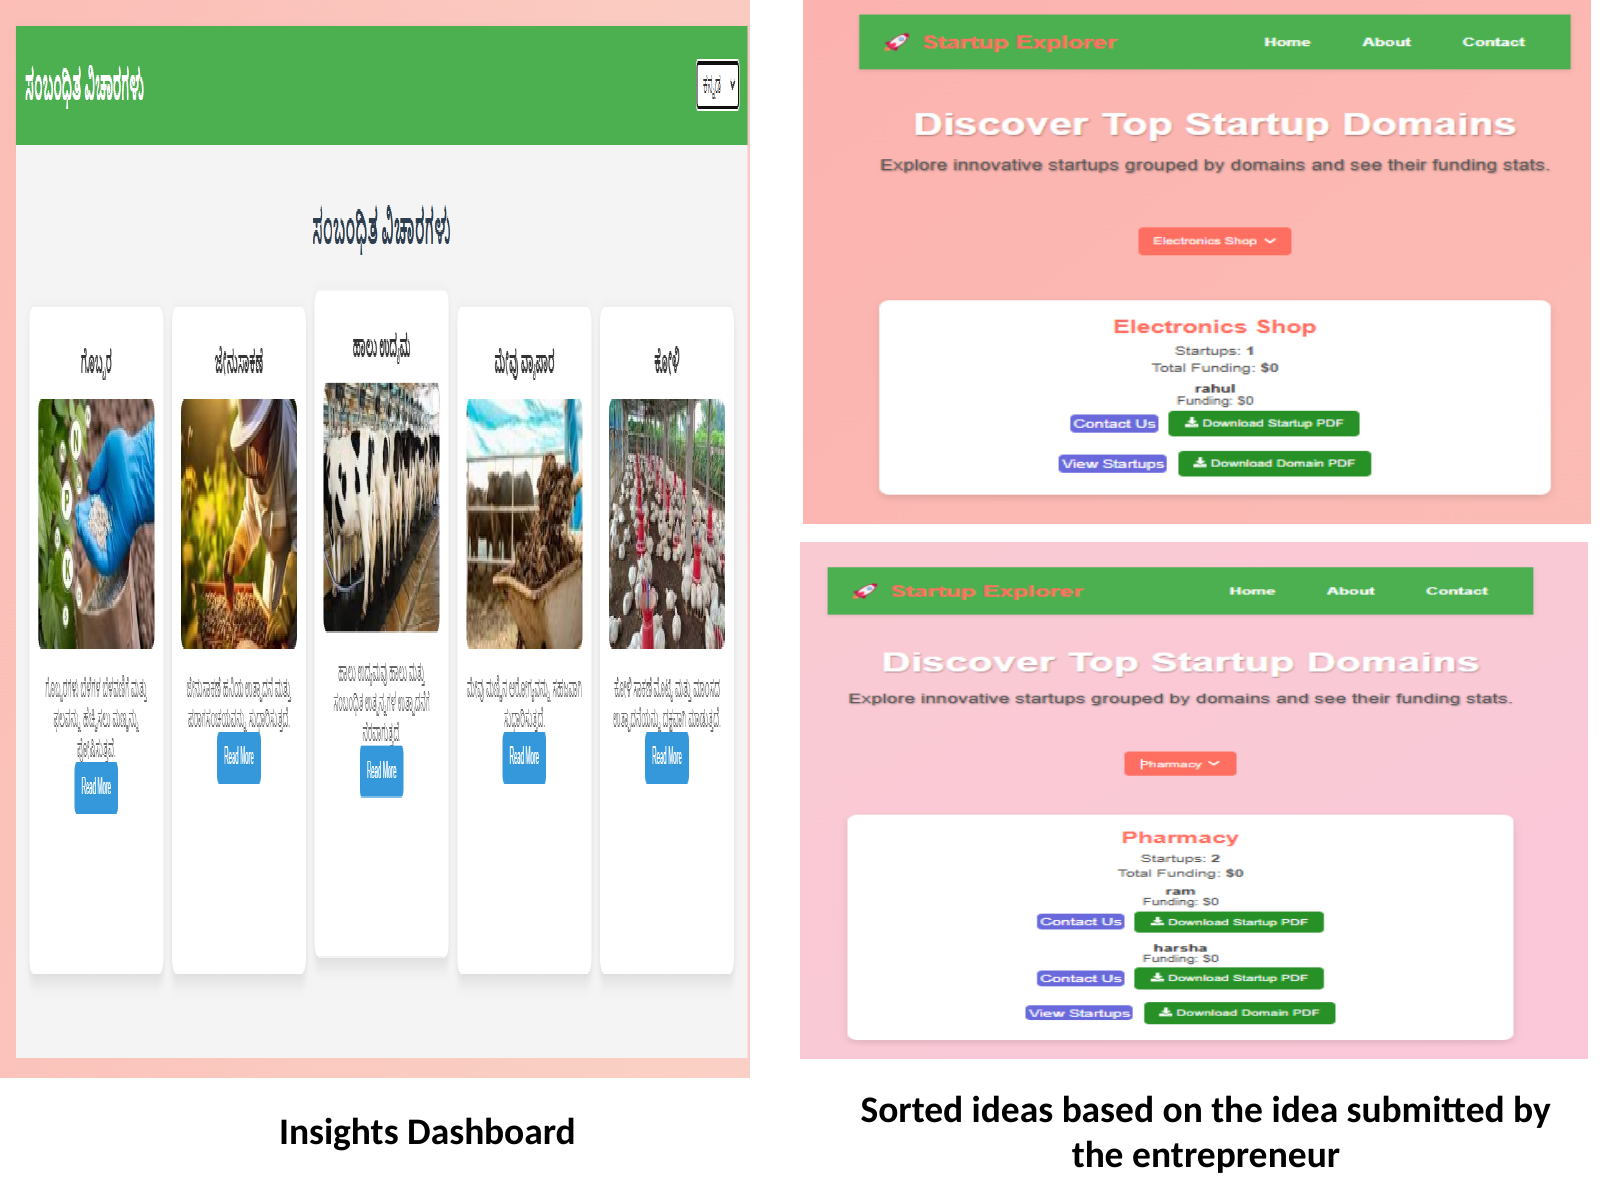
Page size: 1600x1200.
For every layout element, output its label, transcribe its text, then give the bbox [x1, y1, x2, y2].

text_box Sorted ideas based on the idea submitted by the entrepreneur [837, 1077, 1575, 1182]
picture [799, 541, 1588, 1059]
text_box Insights Dashboard [24, 1099, 763, 1160]
picture [803, 0, 1592, 524]
picture [0, 0, 751, 1078]
